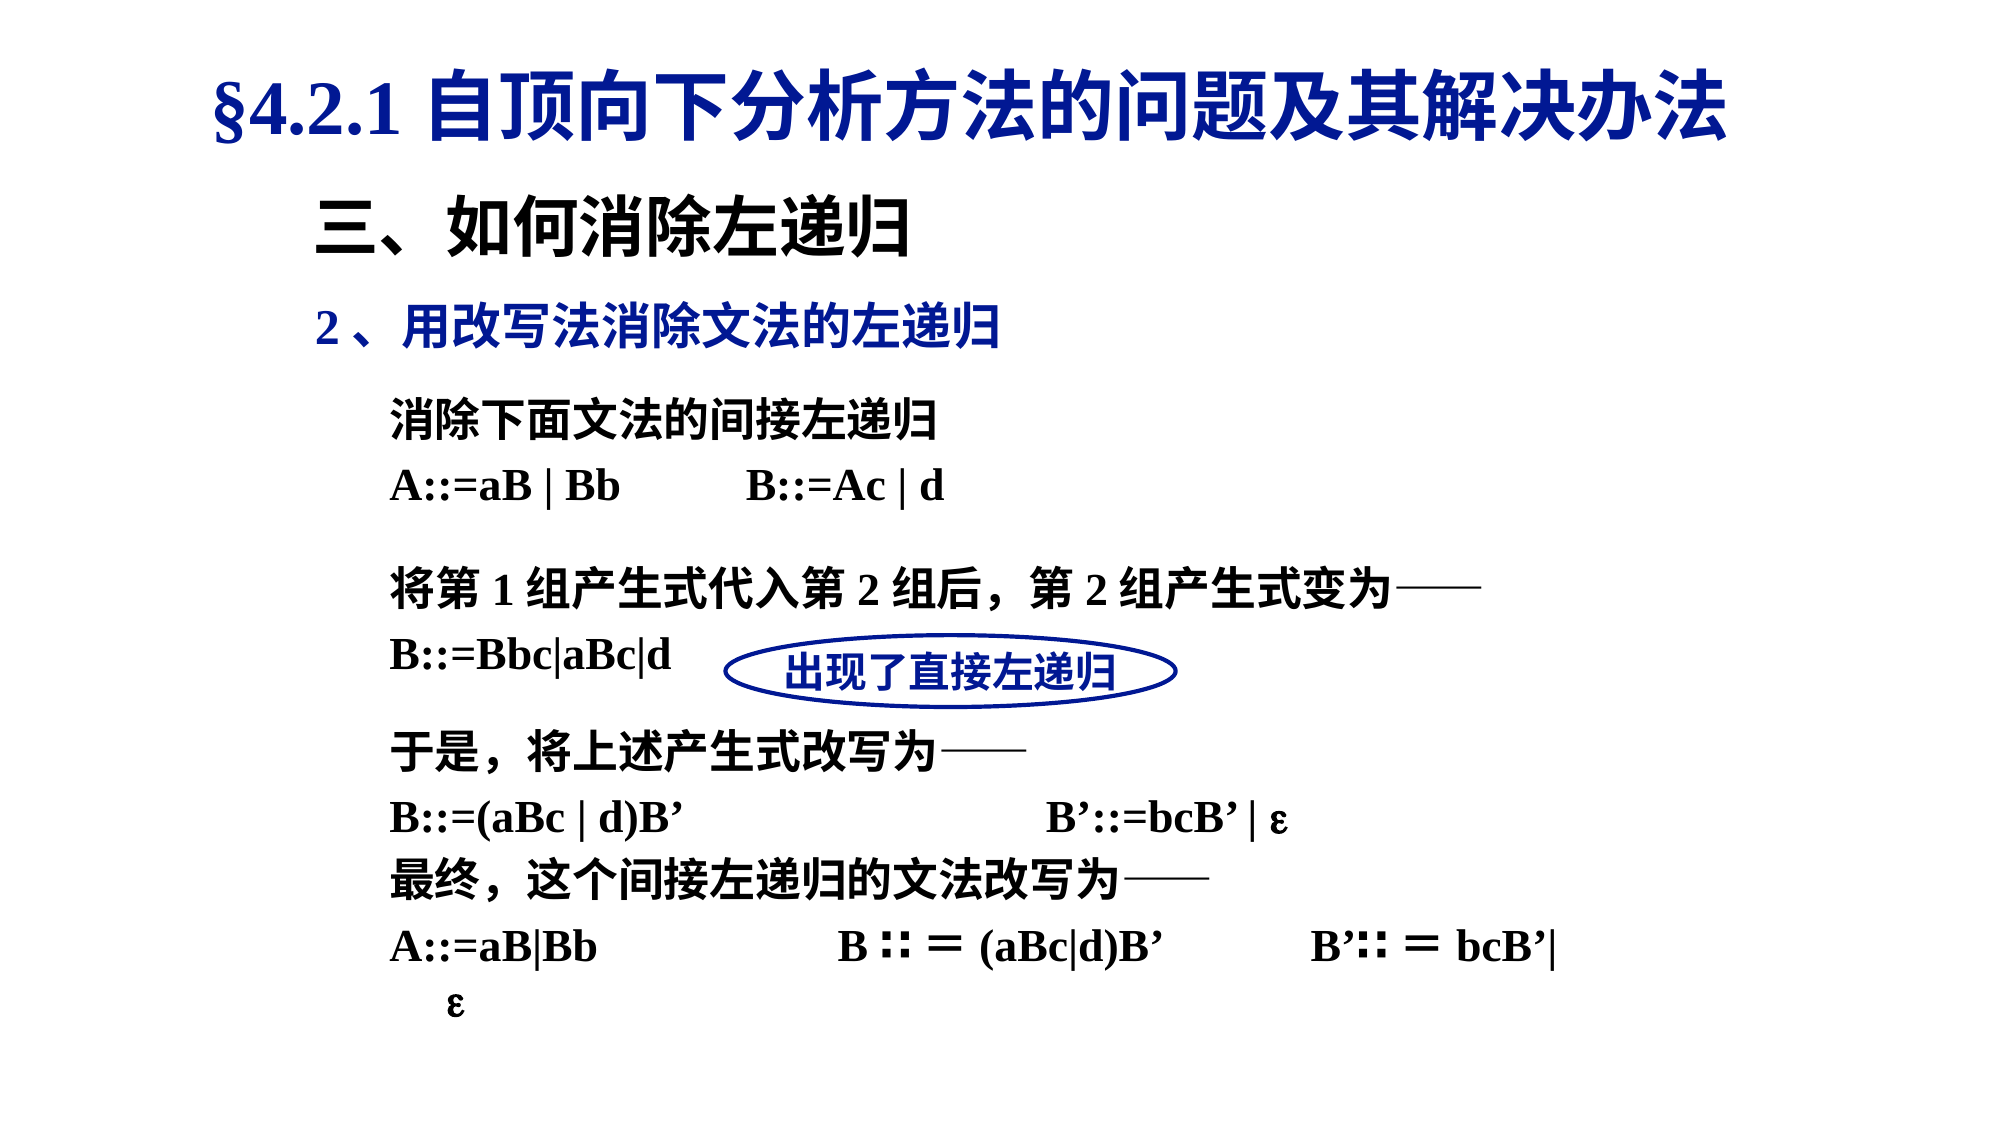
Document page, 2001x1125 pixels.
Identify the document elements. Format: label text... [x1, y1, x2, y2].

text_box 2、用改写法消除文法的左递归 [300, 287, 1750, 363]
text_box 出现了直接左递归 [725, 635, 1176, 708]
text_box 三、如何消除左递归 [297, 162, 928, 273]
text_box 消除下面文法的间接左递归 A::=aB | Bb B::=Ac | d 将第1组产生式代入第2组后，第2组产生式变为—— B::=Bbc|aBc|d 于是，将上述产生式改写为—— B::=(aBc | d)B’ B’::=bcB’ |  最终，这个间接左递归的文法改写为—— A::=aB|Bb B ∷＝(aBc|d)B’ B’∷＝bcB’| [374, 383, 1582, 1013]
text_box §4.2.1自顶向下分析方法的问题及其解决办法 [195, 31, 1799, 162]
